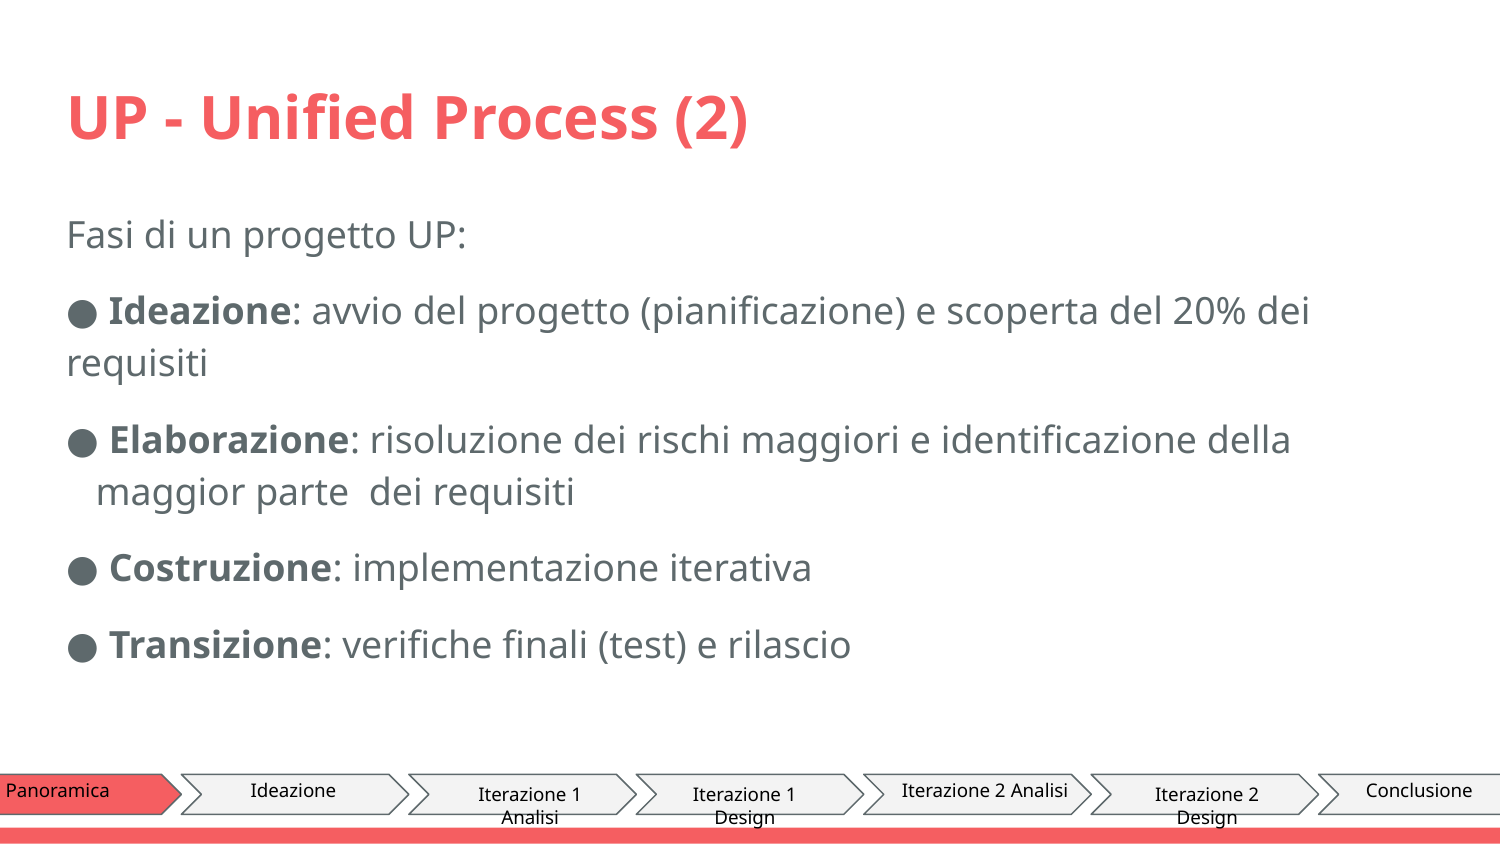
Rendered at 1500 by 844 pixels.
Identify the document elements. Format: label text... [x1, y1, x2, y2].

list Fasi di un progetto UP: ● Ideazione: avvio del progetto (pianificazione) e scoperta del 20% dei requisiti ● Elaborazione: risoluzione dei rischi maggiori e identificazione della maggior parte dei requisiti ● Costruzione: implementazione iterativa ● Transizione: verifiche finali (test) e rilascio [51, 189, 1449, 735]
title UP - Unified Process (2) [51, 64, 1449, 167]
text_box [0, 767, 1500, 822]
